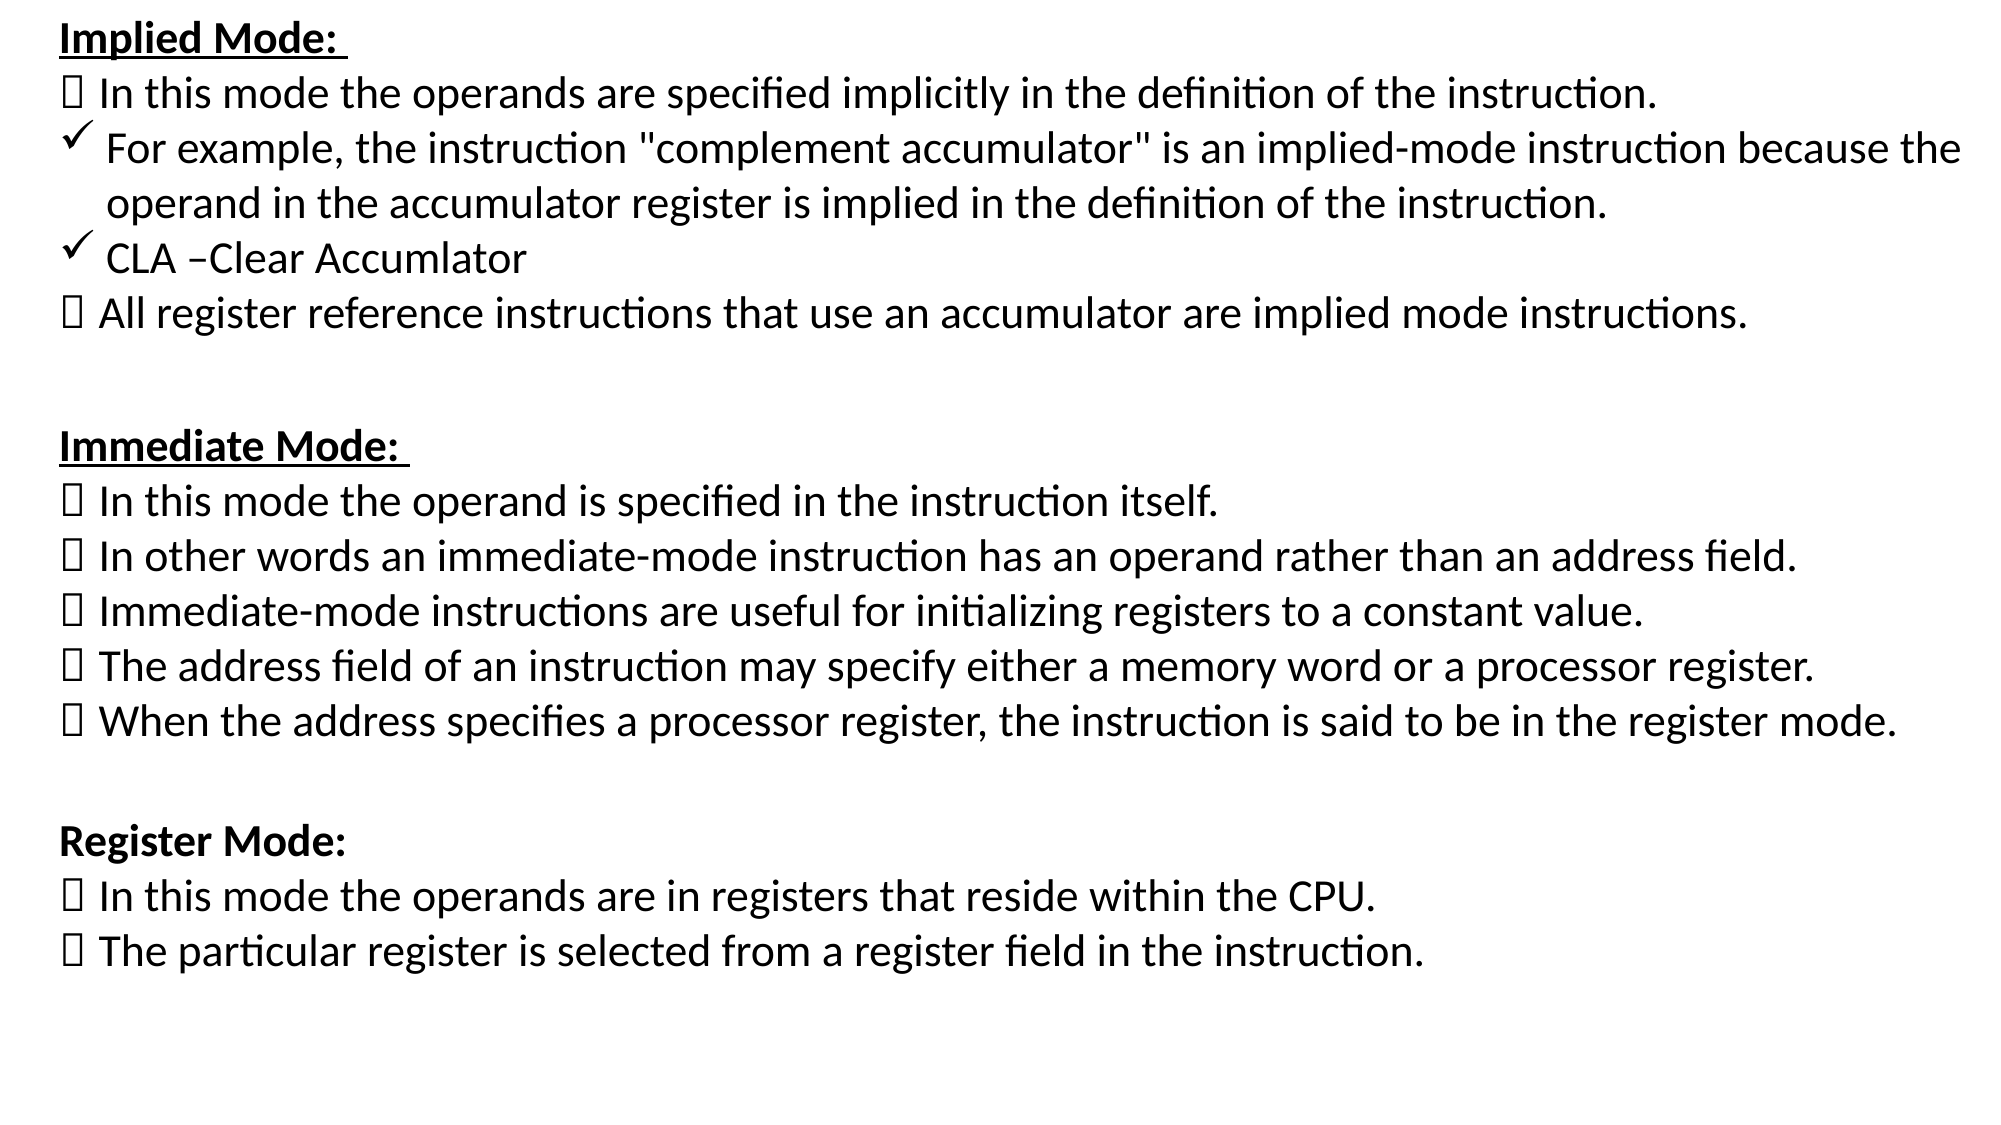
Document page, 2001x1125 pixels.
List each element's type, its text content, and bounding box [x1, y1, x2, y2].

text_box Implied Mode:  In this mode the operands are specified implicitly in the definition of the instruction. For example, the instruction "complement accumulator" is an implied-mode instruction because the operand in the accumulator register is implied in the definition of the instruction. CLA –Clear Accumlator  All register reference instructions that use an accumulator are implied mode instructions. [44, 0, 1980, 345]
text_box Register Mode:  In this mode the operands are in registers that reside within the CPU.  The particular register is selected from a register field in the instruction. [44, 803, 1965, 984]
text_box Immediate Mode:  In this mode the operand is specified in the instruction itself.  In other words an immediate-mode instruction has an operand rather than an address field.  Immediate-mode instructions are useful for initializing registers to a constant value.  The address field of an instruction may specify either a memory word or a processor register.  When the address specifies a processor register, the instruction is said to be in the register mode. [44, 408, 1980, 753]
